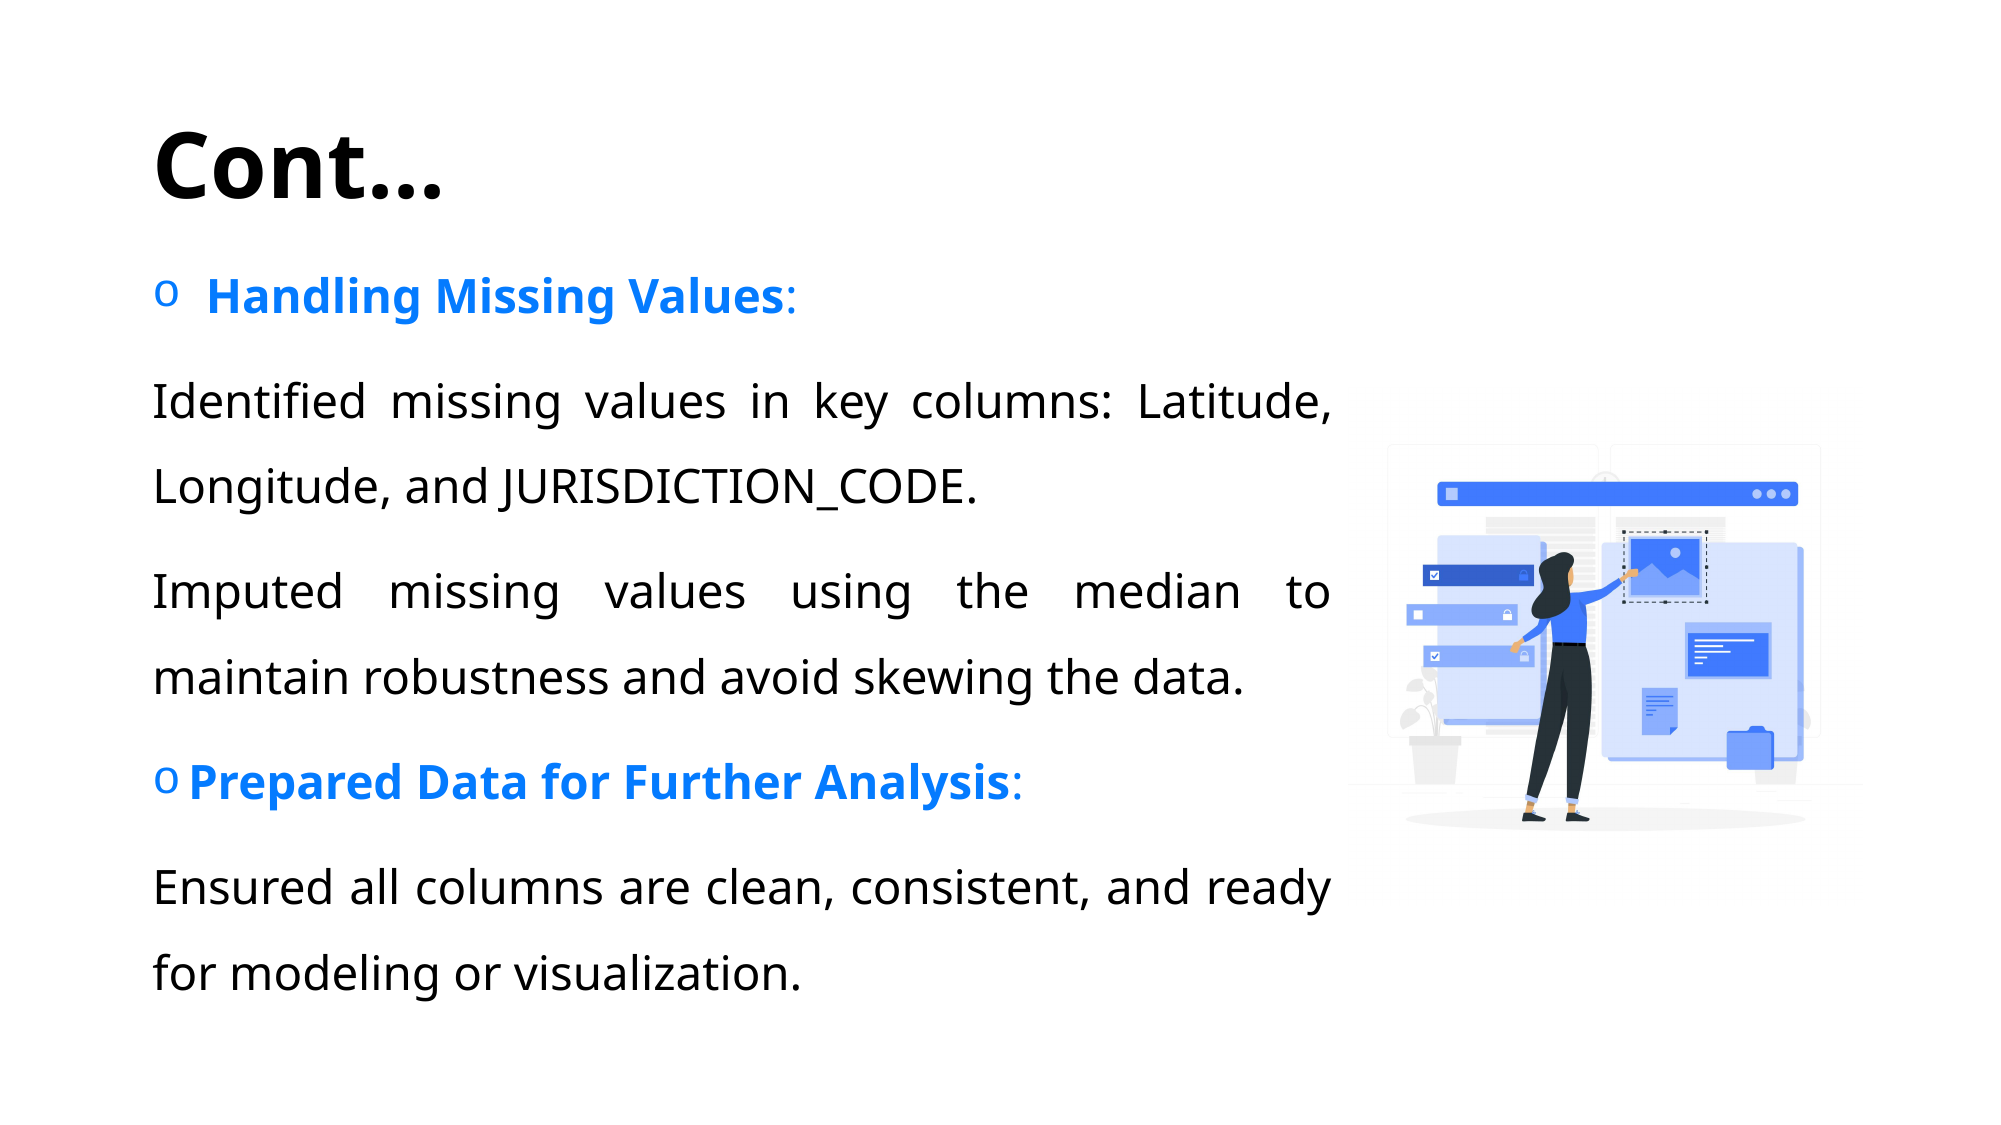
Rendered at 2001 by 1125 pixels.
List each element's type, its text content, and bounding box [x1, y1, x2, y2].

title Cont... [137, 59, 1863, 278]
list Handling Missing Values: Identified missing values in key columns: Latitude, Longitude, and JURISDICTION_CODE. Imputed missing values using the median to maintain robustness and avoid skewing the data. Prepared Data for Further Analysis: Ensured all columns are clean, consistent, and ready for modeling or visualization. [137, 229, 1349, 1014]
picture [1347, 386, 1864, 906]
